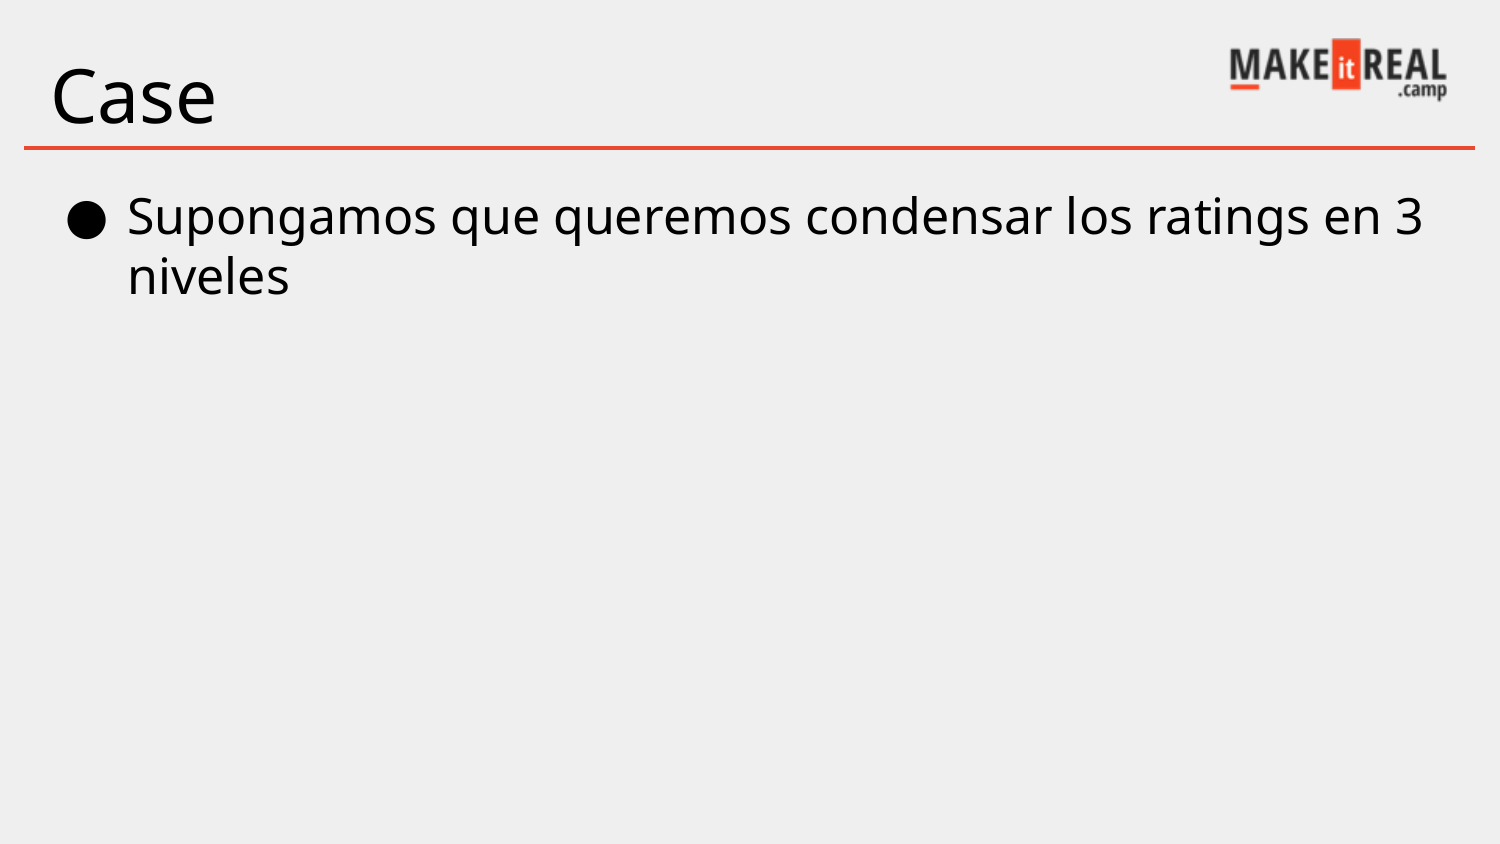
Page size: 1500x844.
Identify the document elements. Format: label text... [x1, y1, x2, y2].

picture [1202, 15, 1476, 126]
text_box Supongamos que queremos condensar los ratings en 3 niveles [37, 169, 1459, 805]
text_box Case [35, 33, 1205, 137]
picture [24, 146, 1476, 151]
